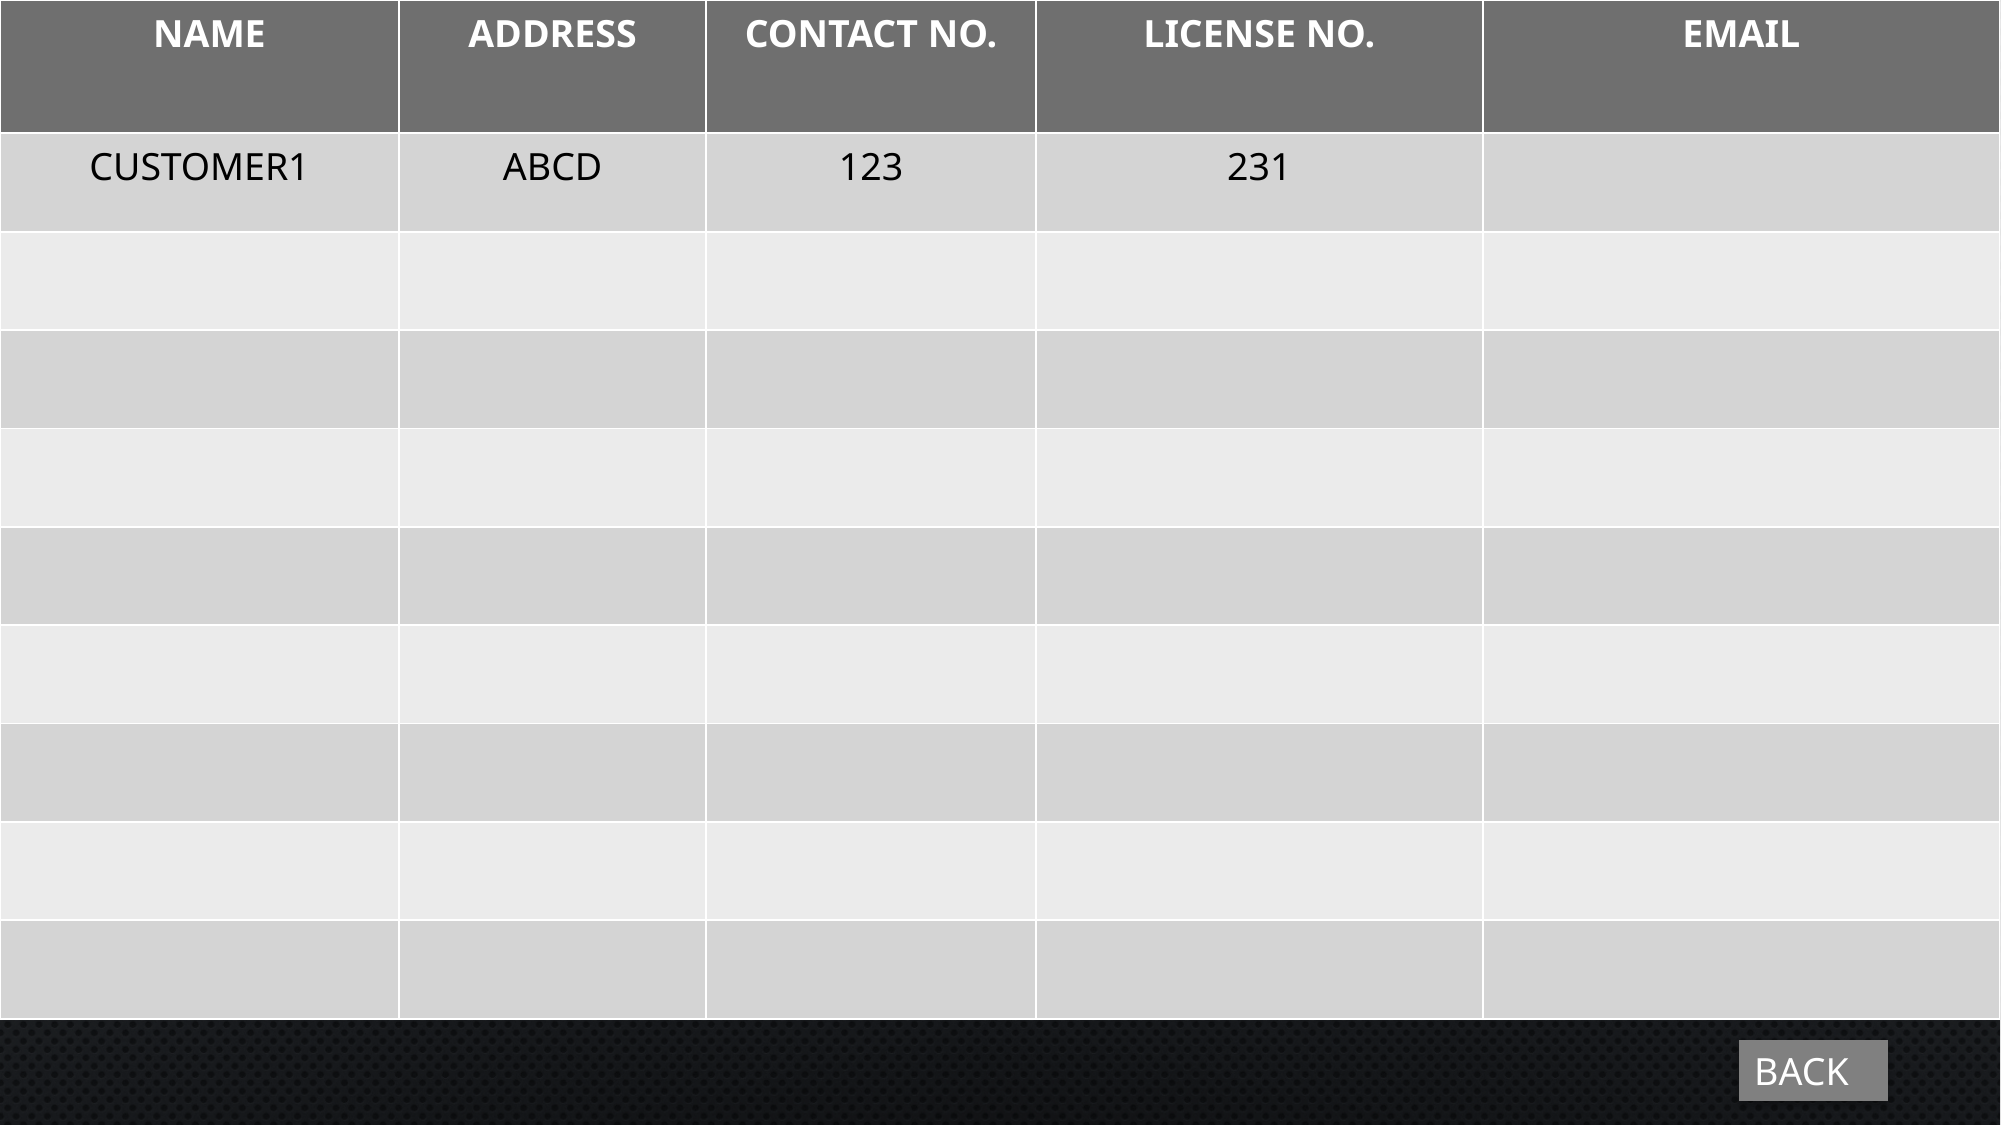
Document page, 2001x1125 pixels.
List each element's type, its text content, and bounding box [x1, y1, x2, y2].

table_cell [1, 724, 398, 821]
table_header CONTACT NO. [707, 1, 1035, 132]
table_cell [707, 823, 1035, 919]
table_header LICENSE NO. [1037, 1, 1482, 132]
table_cell [1484, 528, 1999, 624]
table_cell [707, 429, 1035, 526]
table_cell ABCD [400, 134, 705, 231]
table_cell [1037, 724, 1482, 821]
table_header ADDRESS [400, 1, 705, 132]
table_cell [1484, 134, 1999, 231]
table_cell [400, 921, 705, 1018]
table_cell [1484, 626, 1999, 723]
table_cell [707, 921, 1035, 1018]
table_cell [1037, 626, 1482, 723]
table_cell [1484, 429, 1999, 526]
table_cell [1, 626, 398, 723]
table_cell [1484, 331, 1999, 428]
table_cell [400, 528, 705, 624]
table_cell [1037, 331, 1482, 428]
table_cell [1, 921, 398, 1018]
table_cell [707, 626, 1035, 723]
table_cell [1037, 921, 1482, 1018]
table_cell [707, 233, 1035, 329]
table_cell [400, 233, 705, 329]
table_header NAME [1, 1, 398, 132]
table_cell [1, 233, 398, 329]
table_cell [1484, 233, 1999, 329]
table_cell [1037, 233, 1482, 329]
table_header EMAIL [1484, 1, 1999, 132]
table_cell [707, 724, 1035, 821]
table_cell 123 [707, 134, 1035, 231]
table_cell CUSTOMER1 [1, 134, 398, 231]
table_cell [707, 331, 1035, 428]
table_cell [1, 429, 398, 526]
table_cell [1484, 921, 1999, 1018]
table_cell [400, 331, 705, 428]
table_cell [1, 331, 398, 428]
table_cell [1484, 724, 1999, 821]
table_cell [400, 429, 705, 526]
table_cell 231 [1037, 134, 1482, 231]
table_cell [400, 724, 705, 821]
table_cell [707, 528, 1035, 624]
table_cell [1037, 429, 1482, 526]
table_cell [1037, 823, 1482, 919]
table_cell [1, 823, 398, 919]
text_box BACK [1739, 1040, 1888, 1101]
table_cell [1037, 528, 1482, 624]
table_cell [1484, 823, 1999, 919]
table_cell [1, 528, 398, 624]
table_cell [400, 823, 705, 919]
table_cell [400, 626, 705, 723]
